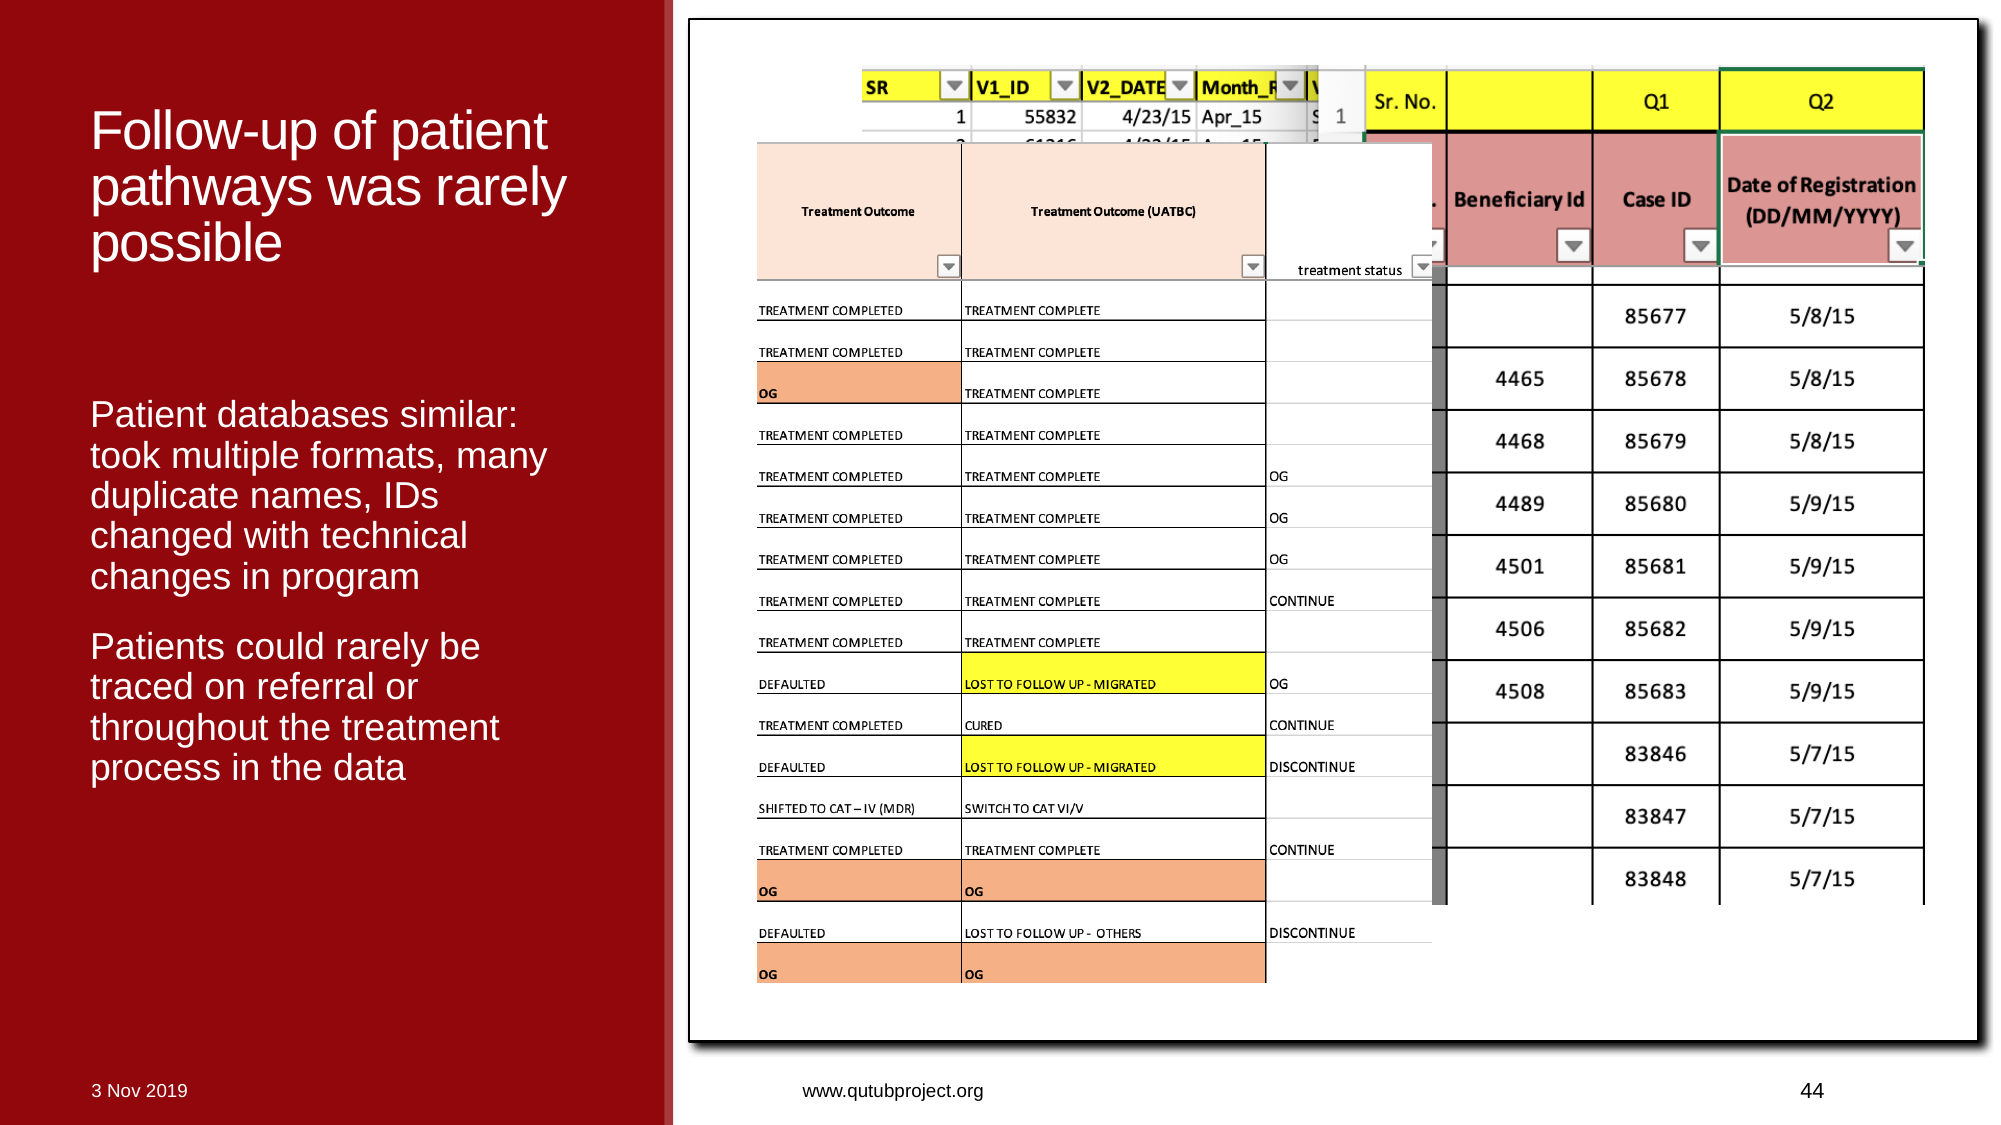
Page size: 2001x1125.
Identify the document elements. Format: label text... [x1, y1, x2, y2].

title Follow-up of patient pathways was rarely possible [75, 97, 600, 347]
list Patient databases similar: took multiple formats, many duplicate names, IDs changed with technical changes in program Patients could rarely be traced on referral or throughout the treatment process in the data [75, 387, 600, 1035]
picture [757, 142, 1433, 983]
slide_number 44 [1624, 1059, 1840, 1120]
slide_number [76, 1059, 600, 1120]
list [861, 64, 1926, 906]
footer www.qutubproject.org [787, 1059, 1550, 1120]
